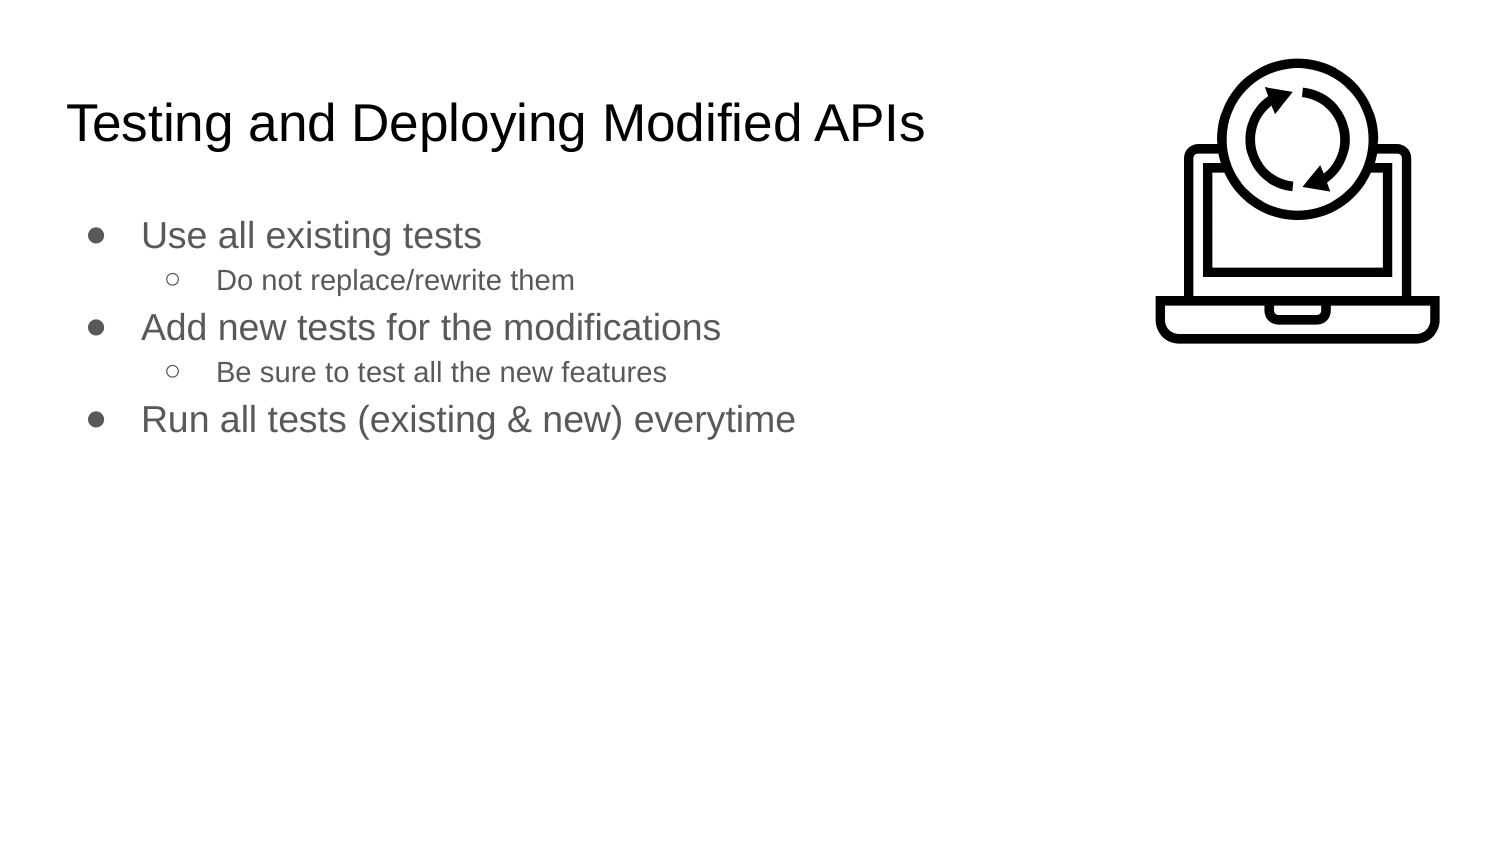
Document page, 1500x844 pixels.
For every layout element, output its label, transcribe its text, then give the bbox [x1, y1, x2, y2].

picture [1145, 49, 1450, 354]
title Testing and Deploying Modified APIs [51, 72, 1140, 167]
list Use all existing tests Do not replace/rewrite them Add new tests for the modifications Be sure to test all the new features Run all tests (existing & new) everytime [51, 189, 1449, 750]
